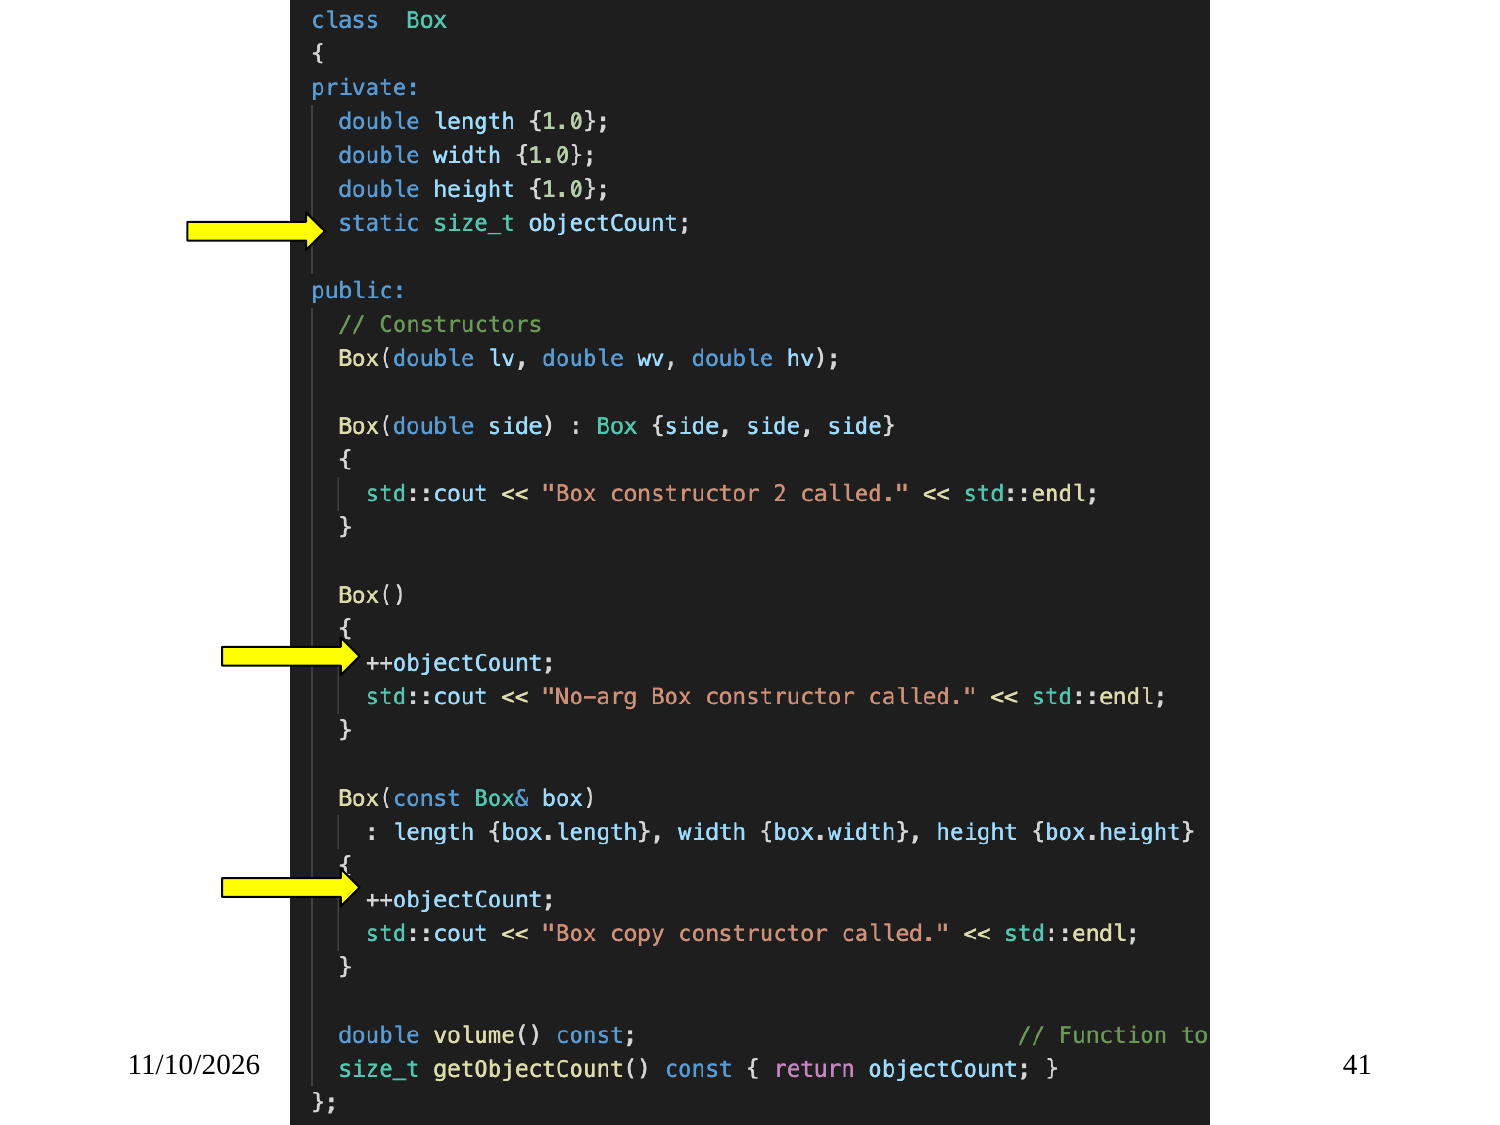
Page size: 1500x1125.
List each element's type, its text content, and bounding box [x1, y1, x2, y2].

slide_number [112, 1024, 285, 1101]
text_box [222, 646, 285, 666]
text_box [222, 878, 285, 897]
slide_number 41 [1213, 1024, 1388, 1101]
picture [290, 0, 1210, 1125]
text_box [187, 221, 285, 241]
